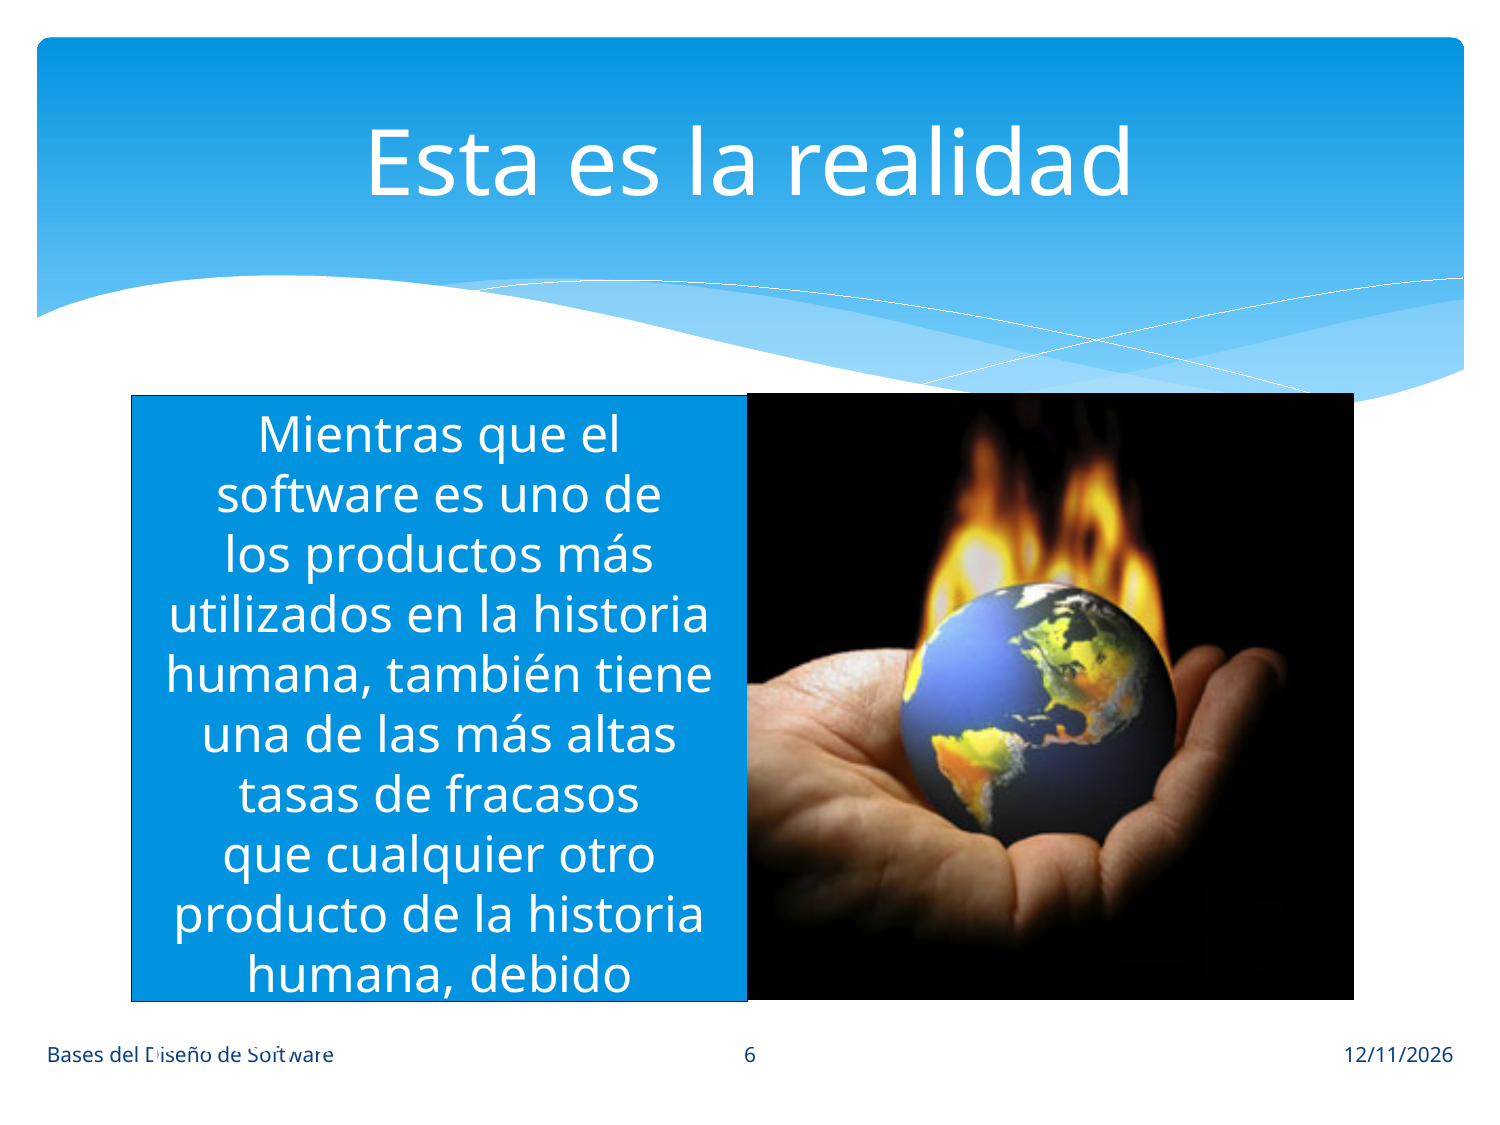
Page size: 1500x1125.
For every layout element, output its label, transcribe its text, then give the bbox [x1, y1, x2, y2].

title Esta es la realidad [75, 55, 1425, 261]
picture [747, 393, 1354, 1000]
list Mientras que el software es uno de los productos más utilizados en la historia humana, también tiene una de las más altas tasas de fracasos que cualquier otro producto de la historia humana, debido principalmente a la mala calidad. [131, 395, 743, 1002]
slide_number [847, 1025, 1469, 1086]
footer Bases del Diseño de Software [31, 1025, 653, 1086]
slide_number 6 [654, 1025, 846, 1086]
